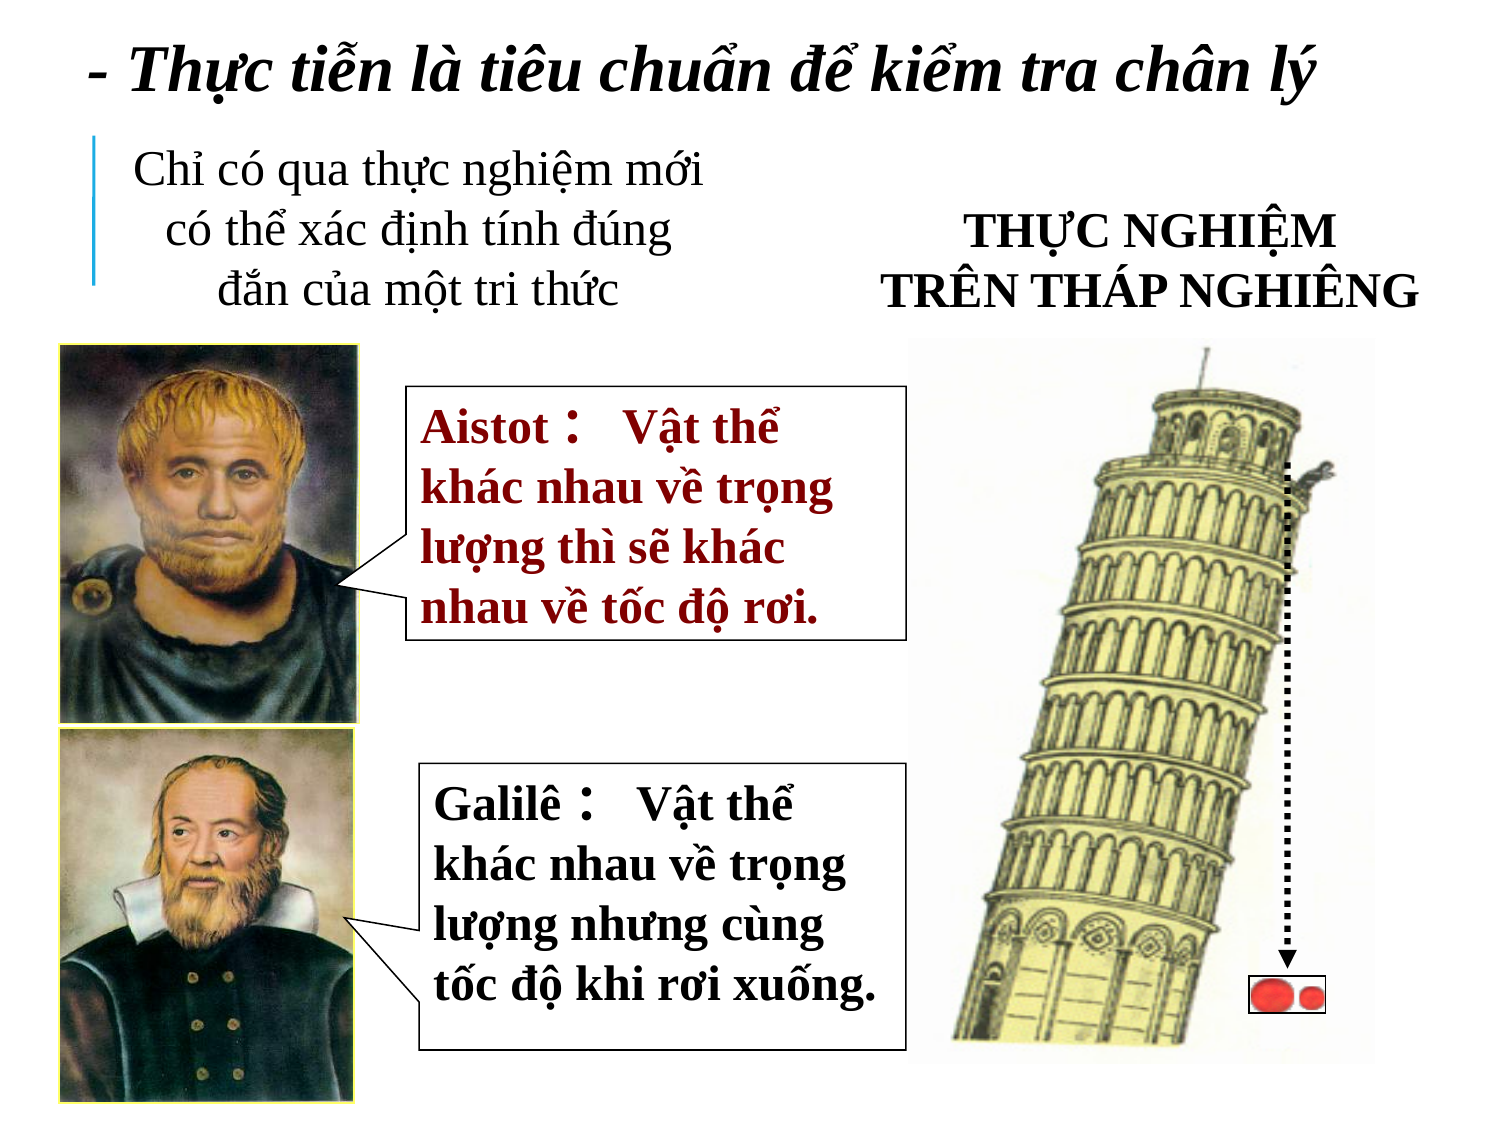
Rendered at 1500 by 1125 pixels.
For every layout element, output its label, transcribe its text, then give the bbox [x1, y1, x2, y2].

text_box - Thực tiễn là tiêu chuẩn để kiểm tra chân lý [72, 17, 1423, 113]
text_box THỰC NGHIỆM TRÊN THÁP NGHIÊNG [865, 189, 1436, 325]
text_box Chỉ có qua thực nghiệm mới có thể xác định tính đúng đắn của một tri thức [109, 127, 729, 323]
text_box Galilê：Vật thể khác nhau về trọng lượng nhưng cùng tốc độ khi rơi xuống. [358, 763, 903, 1051]
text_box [1249, 462, 1326, 1013]
picture [59, 344, 359, 724]
text_box Aistot：Vật thể khác nhau về trọng lượng thì sẽ khác nhau về tốc độ rơi. [365, 386, 903, 641]
picture [59, 728, 354, 1103]
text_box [908, 338, 1472, 1065]
